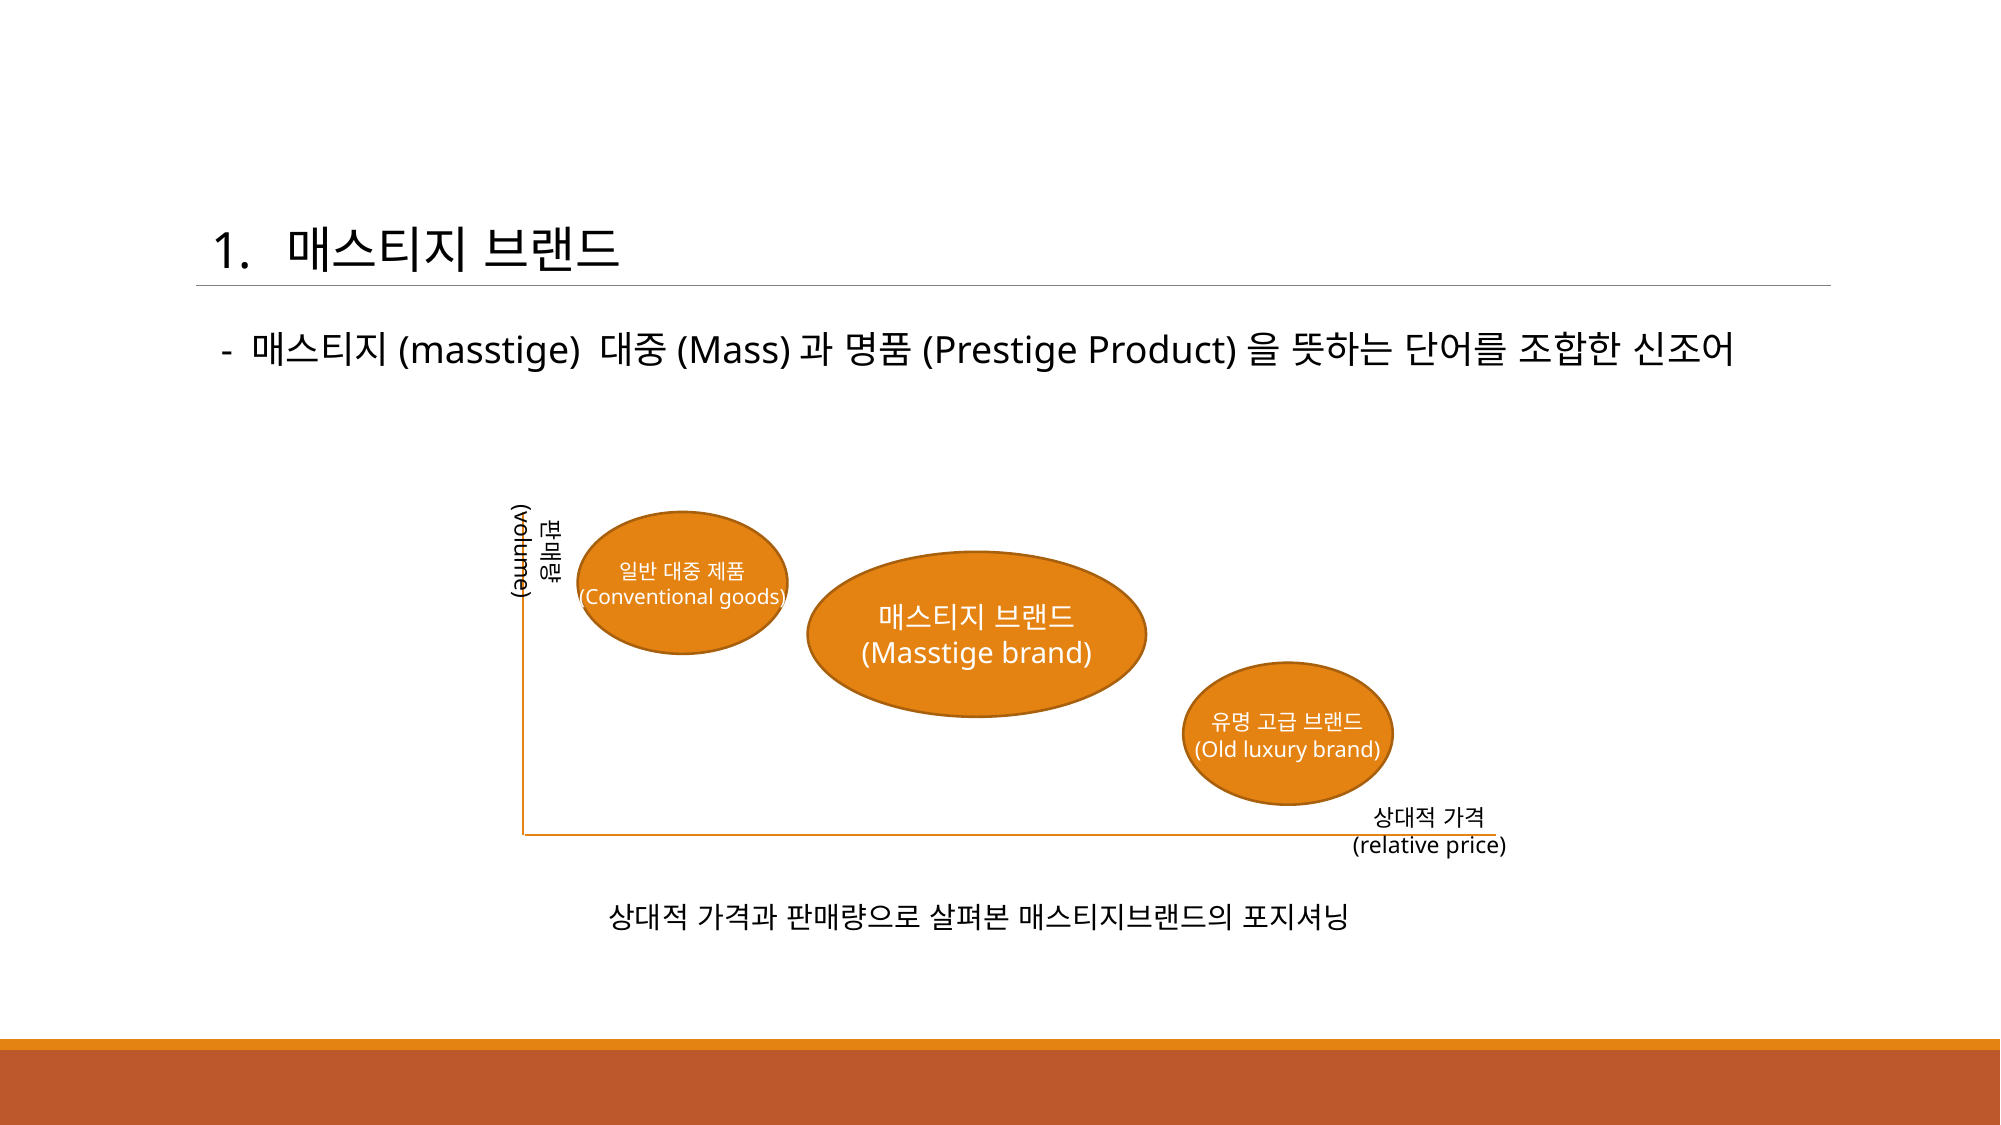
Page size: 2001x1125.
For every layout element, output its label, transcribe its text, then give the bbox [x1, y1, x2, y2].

text_box 상대적 가격과 판매량으로 살펴본 매스티지브랜드의 포지셔닝 [593, 892, 1367, 1012]
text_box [485, 496, 1522, 867]
text_box 매스티지 브랜드 [196, 211, 1830, 286]
text_box - 매스티지(masstige) 대중(Mass)과 명품(Prestige Product)을 뜻하는 단어를 조합한 신조어 [196, 318, 1830, 379]
